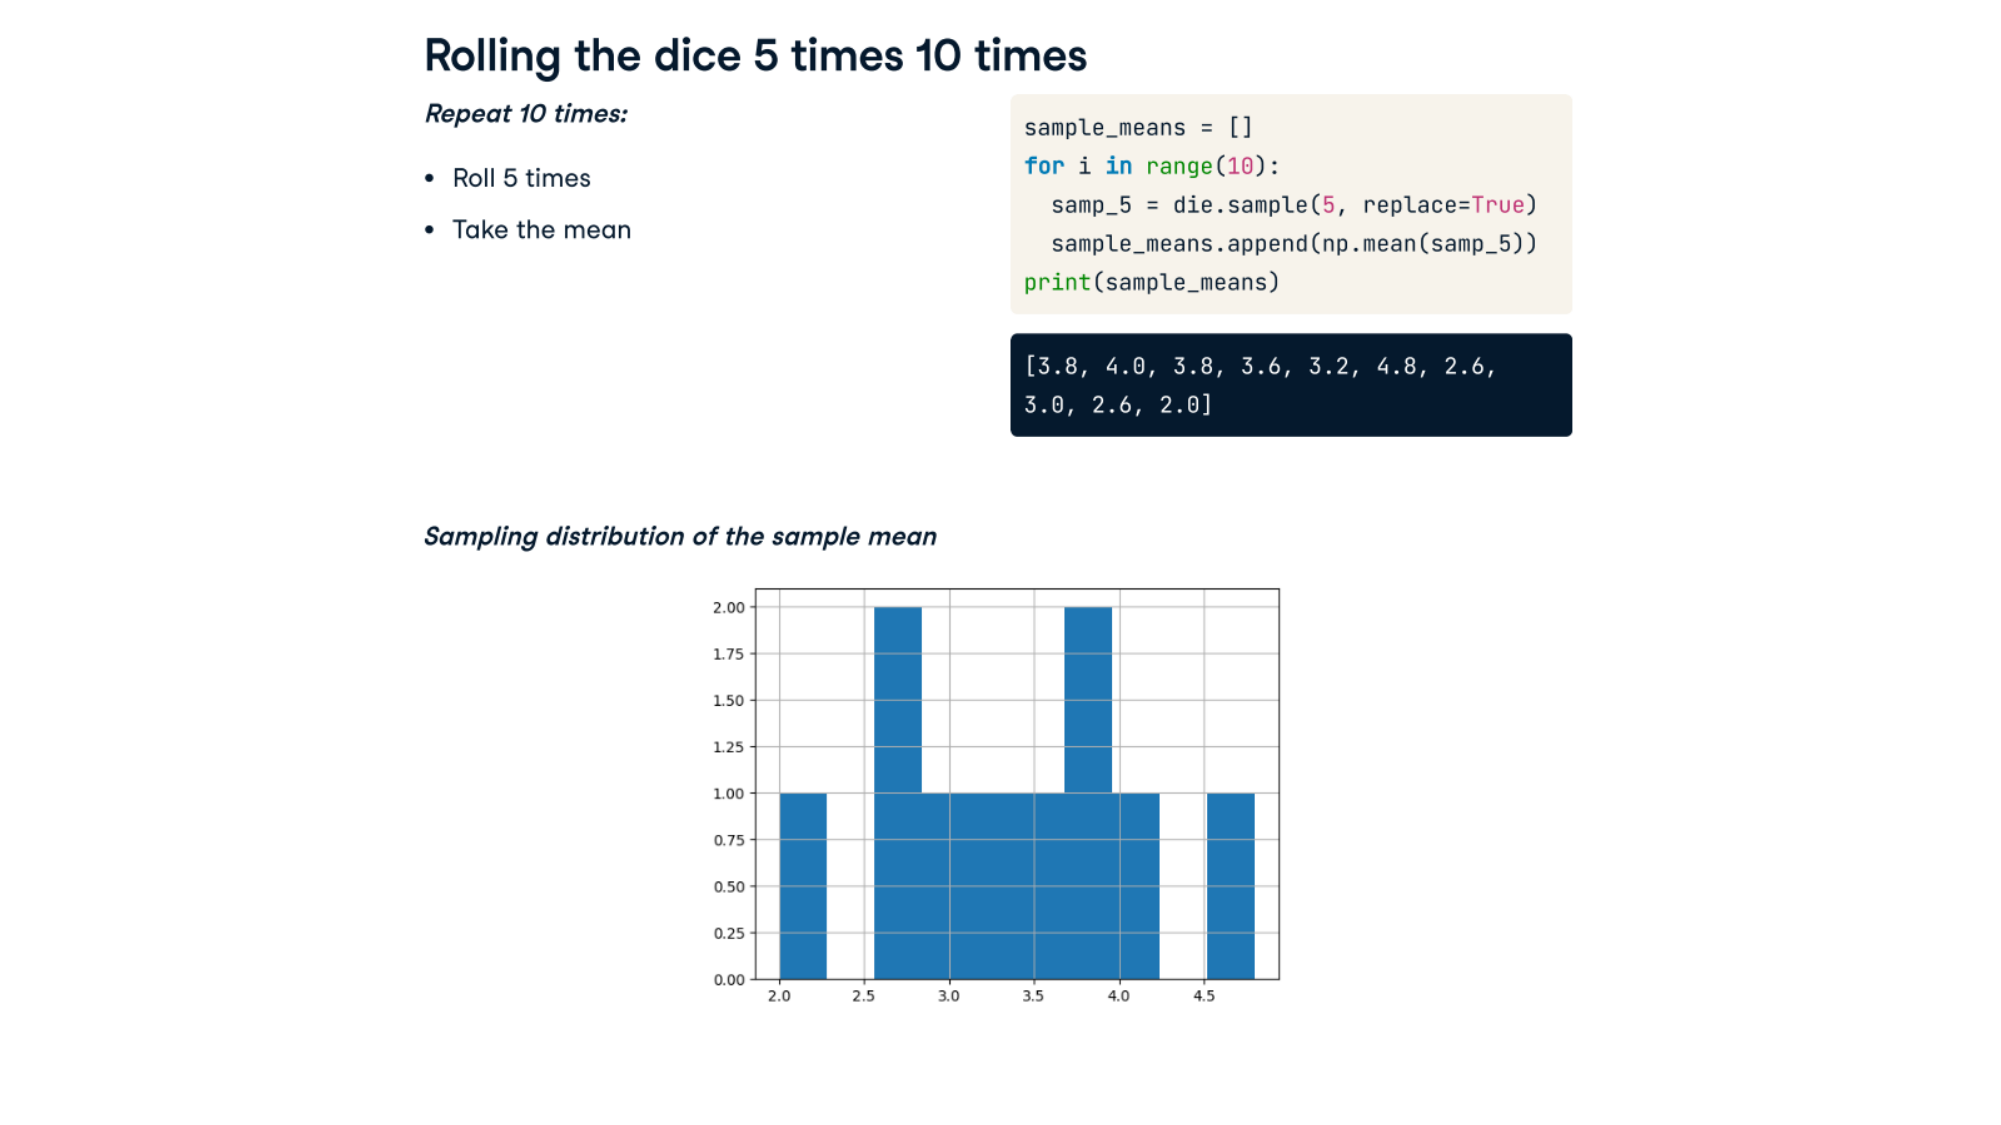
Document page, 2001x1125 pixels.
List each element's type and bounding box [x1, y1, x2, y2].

picture [410, 512, 1579, 1023]
picture [410, 23, 1590, 462]
